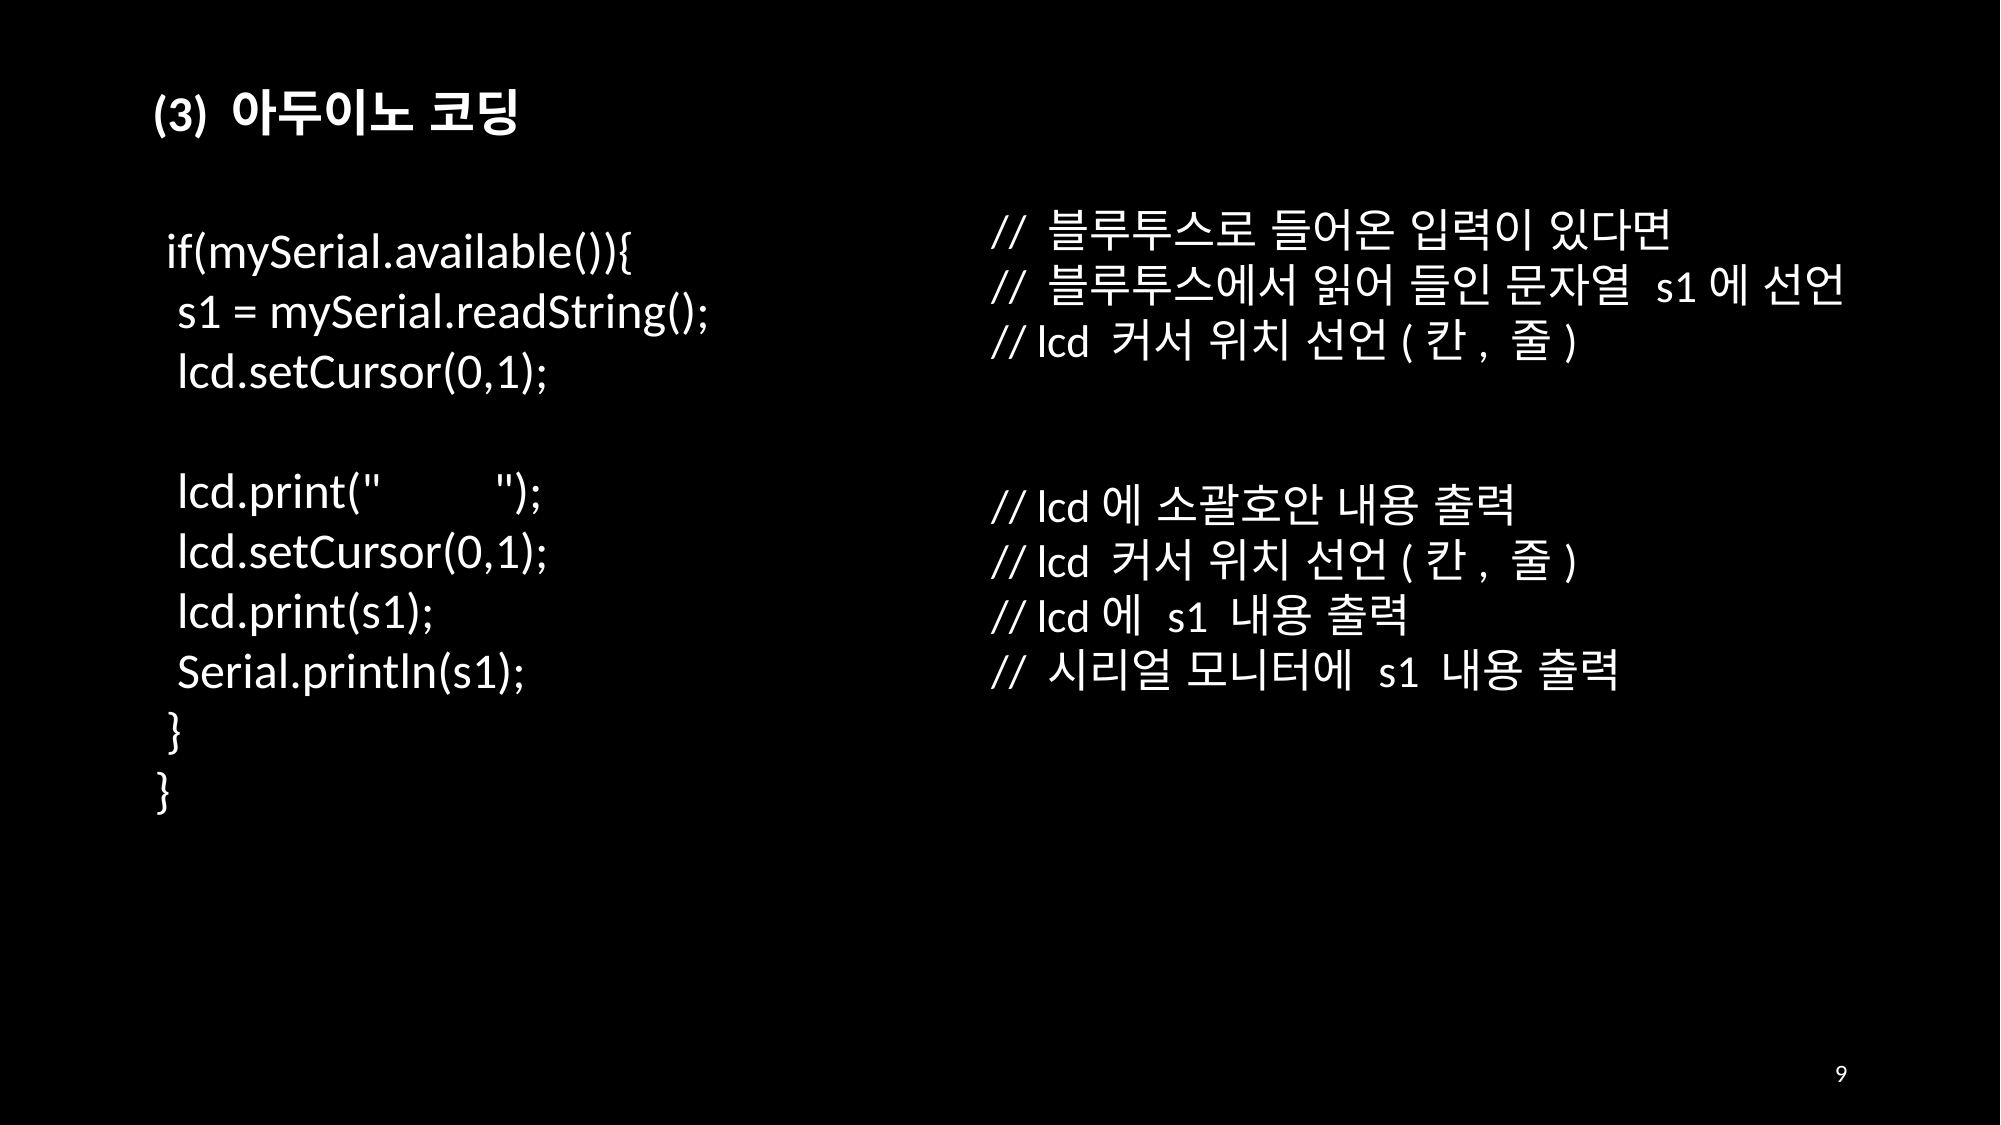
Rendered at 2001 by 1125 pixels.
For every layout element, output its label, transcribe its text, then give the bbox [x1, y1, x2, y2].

slide_number 9 [1412, 1042, 1863, 1103]
text_box if(mySerial.available()){ s1 = mySerial.readString(); lcd.setCursor(0,1); lcd.print(" "); lcd.setCursor(0,1); lcd.print(s1); Serial.println(s1); } } [139, 211, 726, 826]
text_box // 블루투스로 들어온 입력이 있다면 // 블루투스에서 읽어 들인 문자열 s1에 선언 // lcd 커서 위치 선언(칸, 줄) // lcd에 소괄호안 내용 출력 // lcd 커서 위치 선언(칸, 줄) // lcd에 s1 내용 출력 // 시리얼 모니터에 s1 내용 출력 [976, 193, 1862, 704]
text_box (3) 아두이노 코딩 [137, 73, 643, 149]
